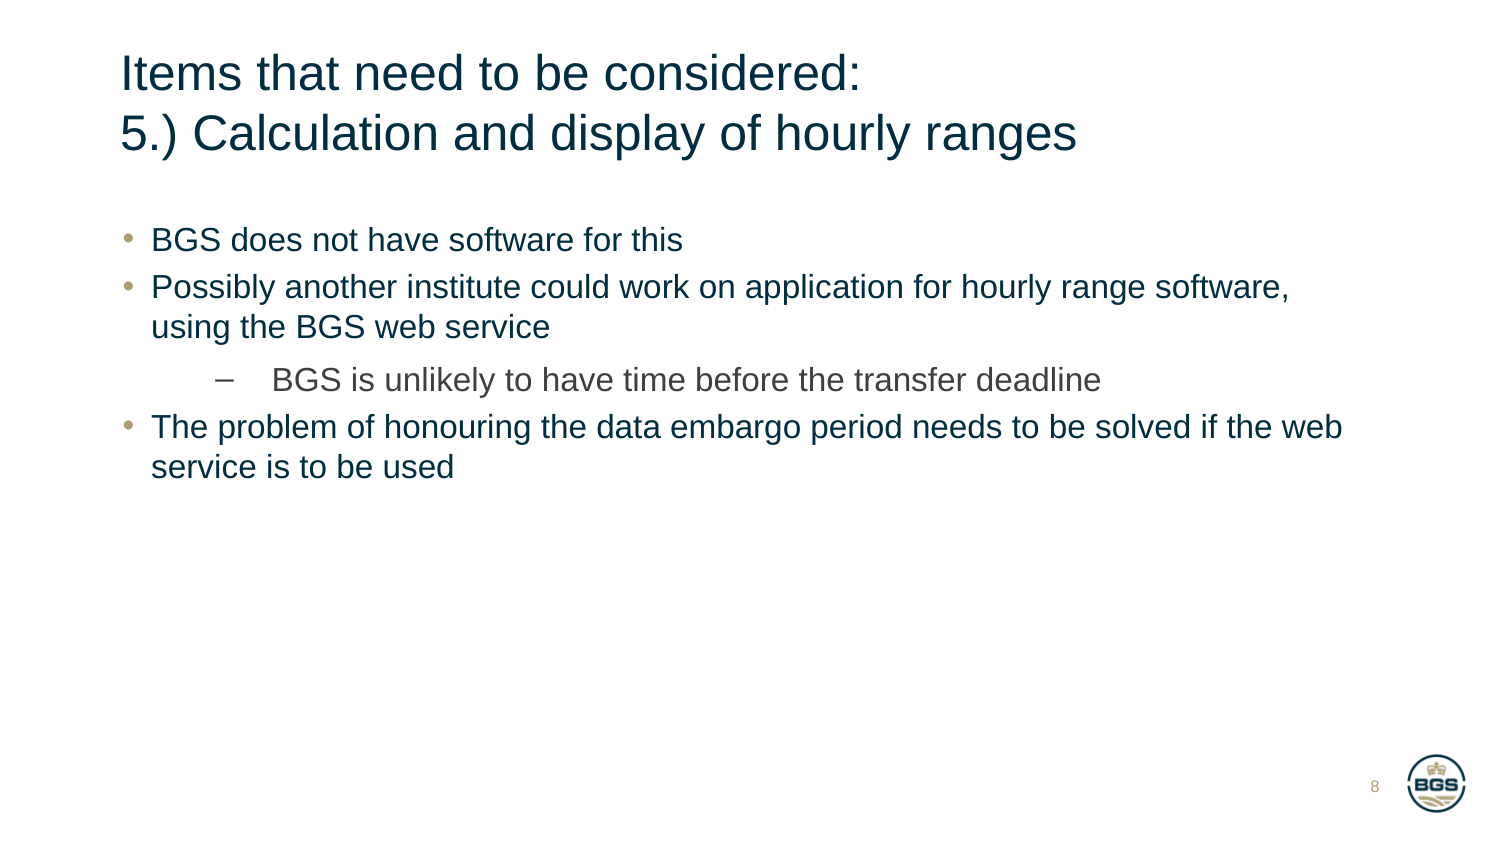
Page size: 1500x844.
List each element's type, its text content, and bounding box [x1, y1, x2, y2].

title Items that need to be considered: 5.) Calculation and display of hourly ranges [105, 32, 1395, 174]
slide_number 8 [1319, 768, 1395, 814]
picture [1406, 753, 1467, 814]
list BGS does not have software for this Possibly another institute could work on application for hourly range software, using the BGS web service BGS is unlikely to have time before the transfer deadline The problem of honouring the data embargo period needs to be solved if the web service is to be used [106, 210, 1395, 738]
